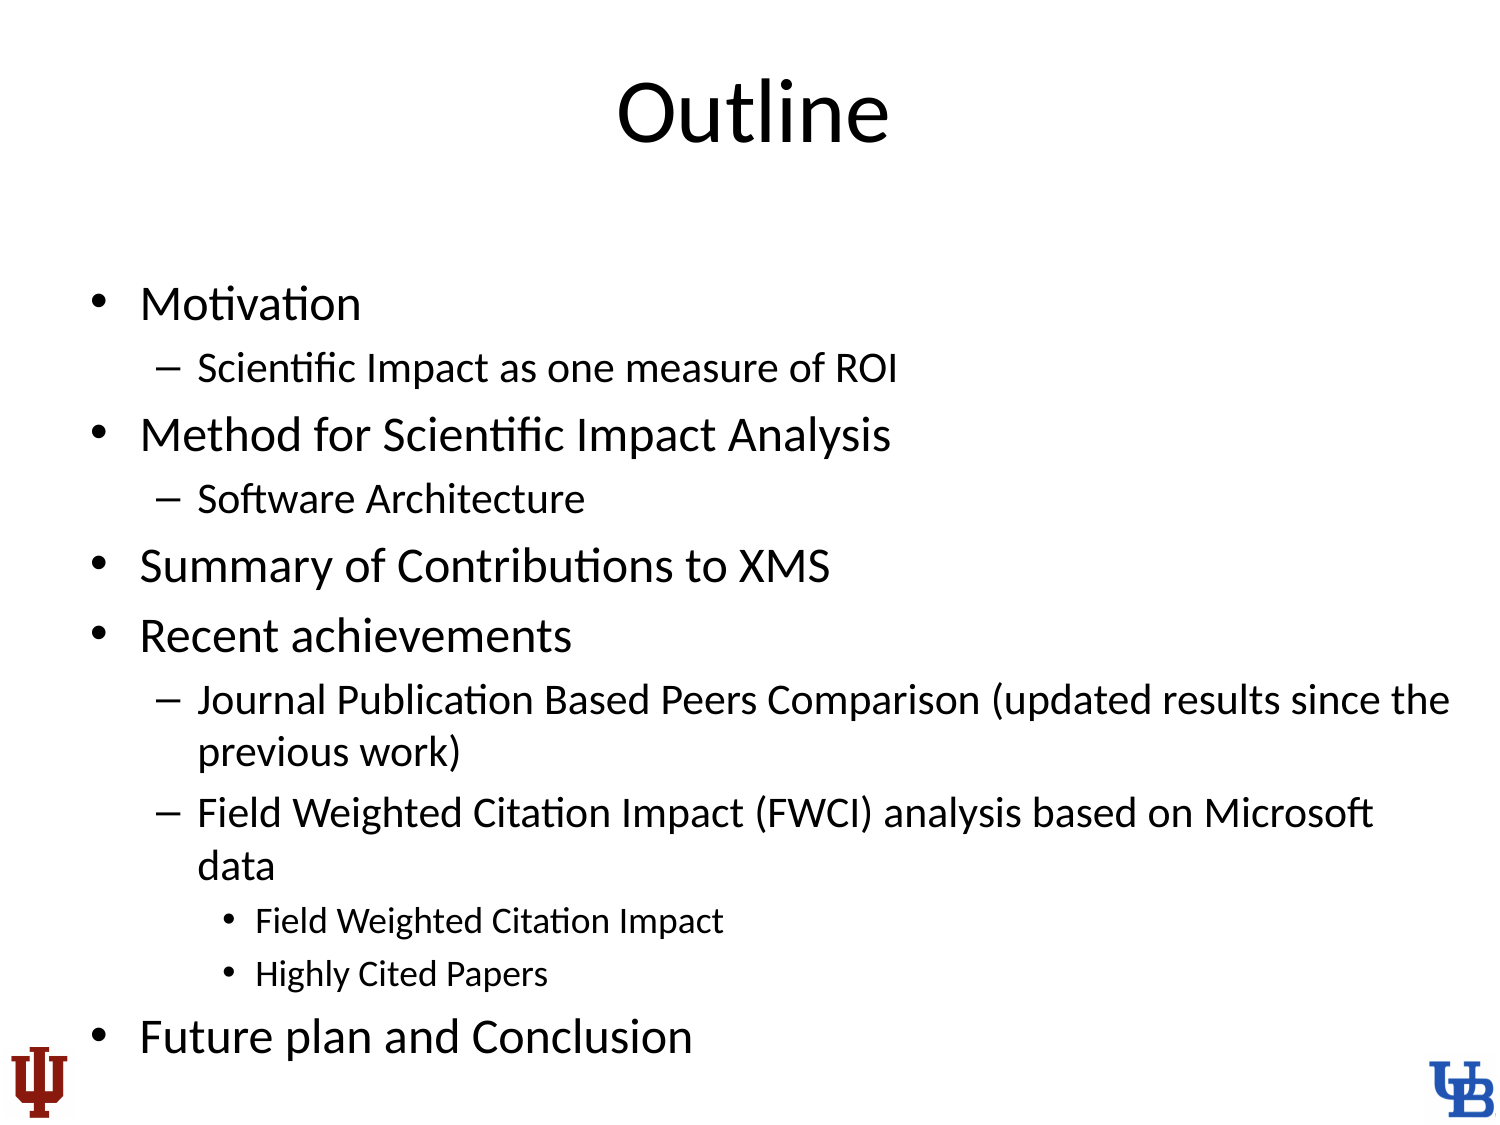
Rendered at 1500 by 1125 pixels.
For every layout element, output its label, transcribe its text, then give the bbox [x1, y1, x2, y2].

picture [1425, 1053, 1496, 1125]
list Motivation Scientific Impact as one measure of ROI Method for Scientific Impact Analysis Software Architecture Summary of Contributions to XMS Recent achievements Journal Publication Based Peers Comparison (updated results since the previous work) Field Weighted Citation Impact (FWCI) analysis based on Microsoft data Field Weighted Citation Impact Highly Cited Papers Future plan and Conclusion [75, 262, 1478, 1078]
picture [4, 1047, 75, 1118]
title Outline [30, 12, 1478, 200]
